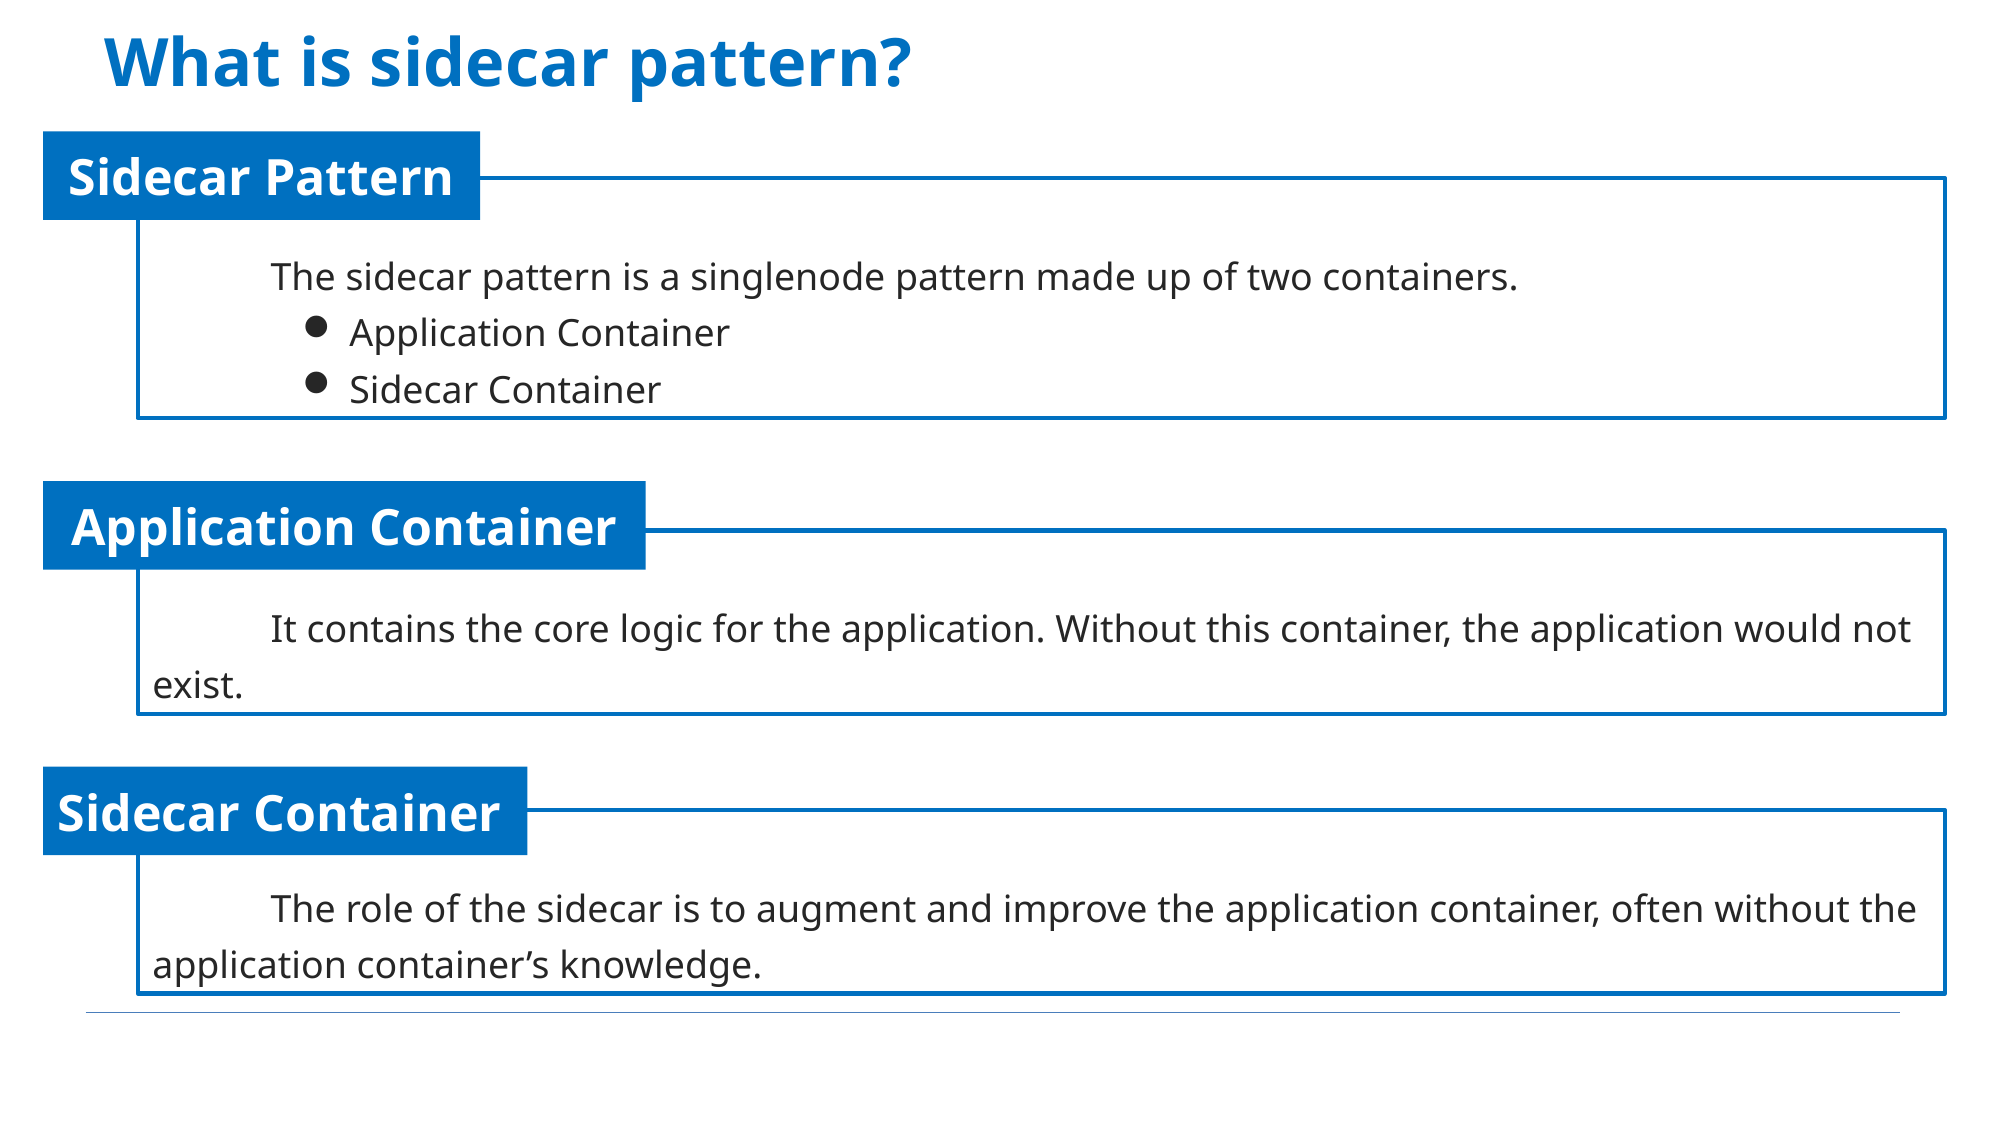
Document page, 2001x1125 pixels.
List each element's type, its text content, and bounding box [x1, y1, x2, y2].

text_box The sidecar pattern is a singlenode pattern made up of two containers. Application Container Sidecar Container [137, 178, 1945, 418]
text_box Sidecar Container [41, 765, 530, 857]
text_box [273, 346, 2000, 355]
text_box Sidecar Pattern [41, 129, 482, 222]
text_box Application Container [41, 479, 648, 572]
text_box It contains the core logic for the application. Without this container, the application would not exist. [137, 530, 1945, 714]
text_box The role of the sidecar is to augment and improve the application container, often without the application container’s knowledge. [137, 810, 1945, 994]
text_box What is sidecar pattern? [89, 11, 1890, 116]
